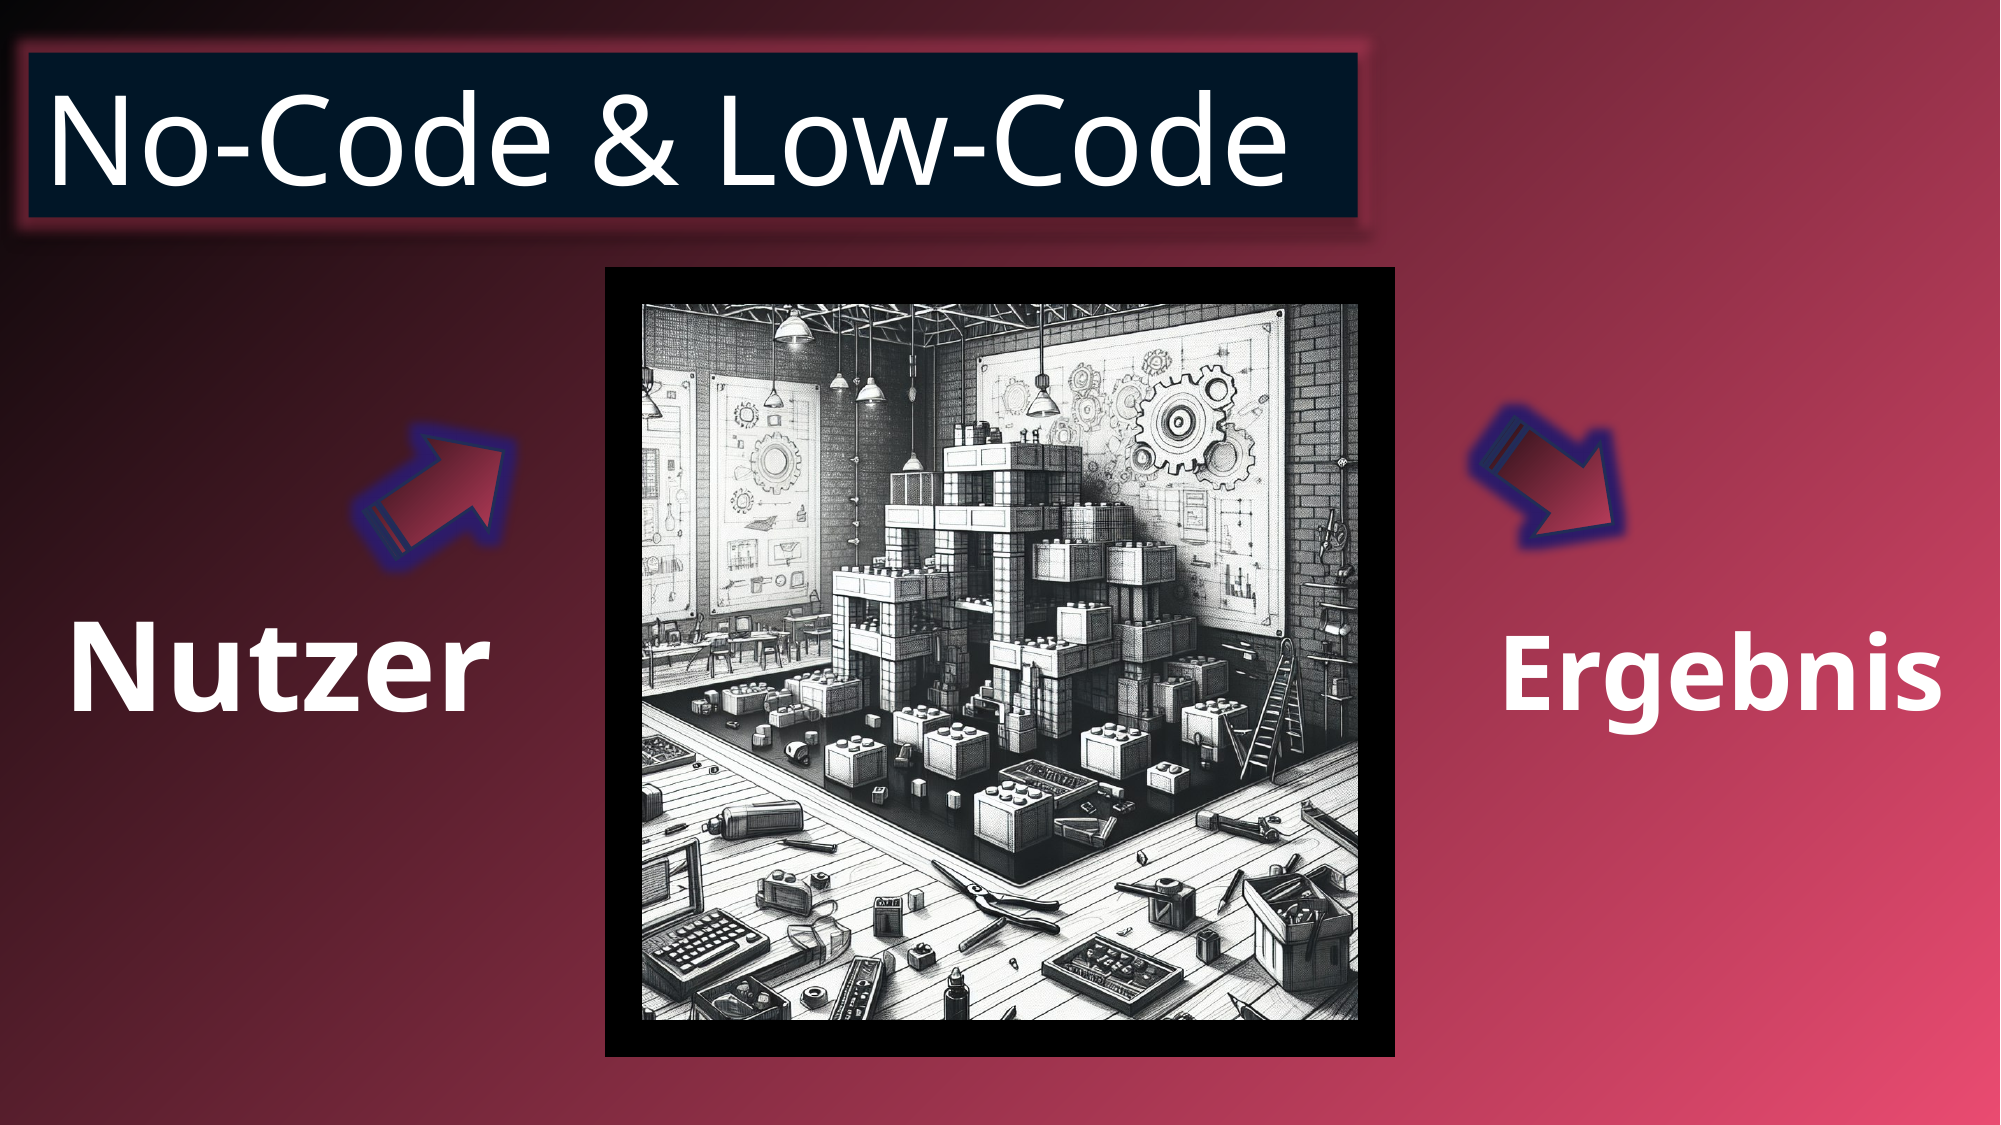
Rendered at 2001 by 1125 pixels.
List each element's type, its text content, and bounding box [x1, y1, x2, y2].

text_box [1478, 414, 1615, 539]
picture [641, 303, 1359, 1021]
text_box No-Code & Low-Code [28, 52, 1358, 218]
text_box Ergebnis [1482, 584, 1970, 753]
text_box Nutzer [48, 570, 537, 753]
text_box [361, 433, 506, 562]
